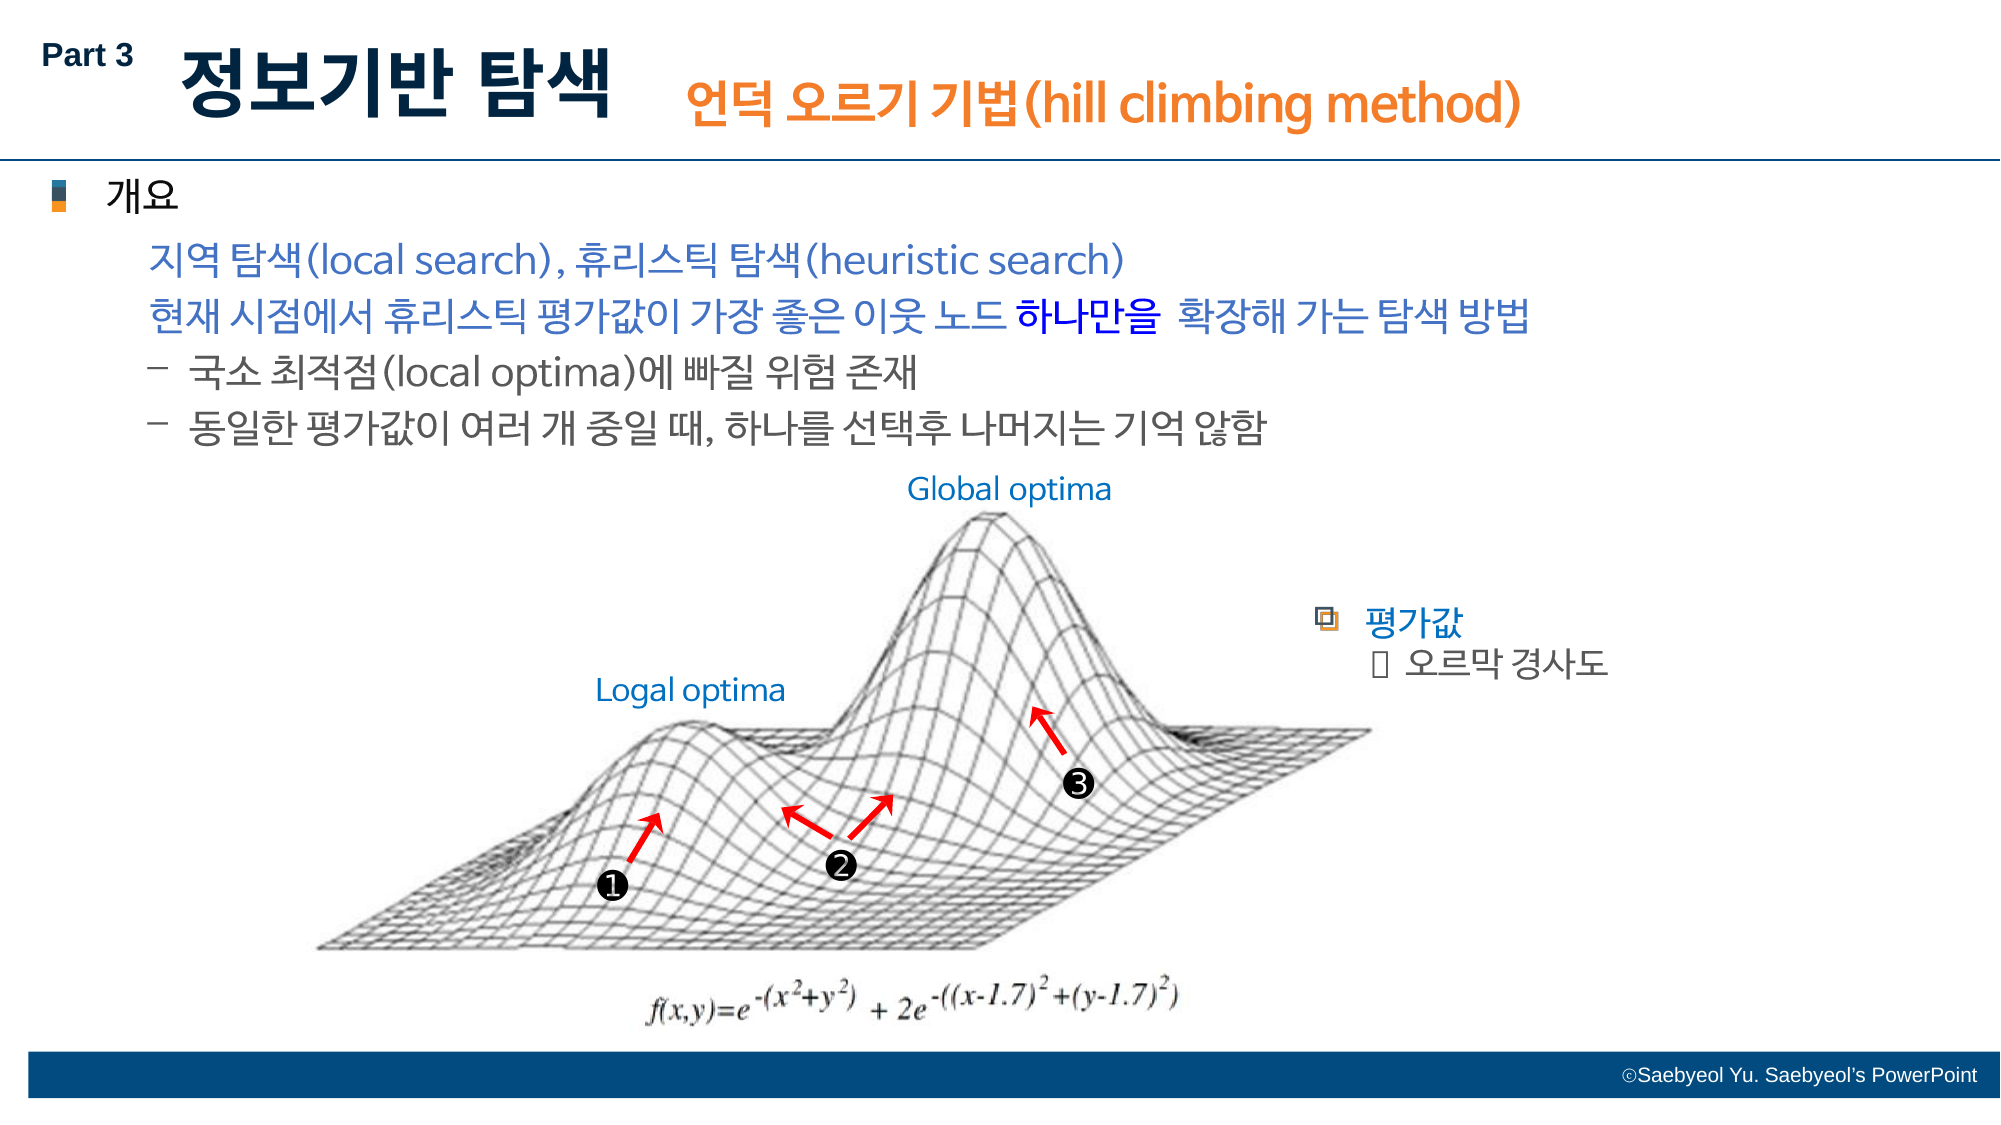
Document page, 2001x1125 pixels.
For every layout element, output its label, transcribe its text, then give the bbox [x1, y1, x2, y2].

text_box Part 3 [26, 26, 165, 81]
text_box 정보기반 탐색 [165, 28, 1485, 134]
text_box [51, 176, 1641, 1031]
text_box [685, 77, 1549, 135]
